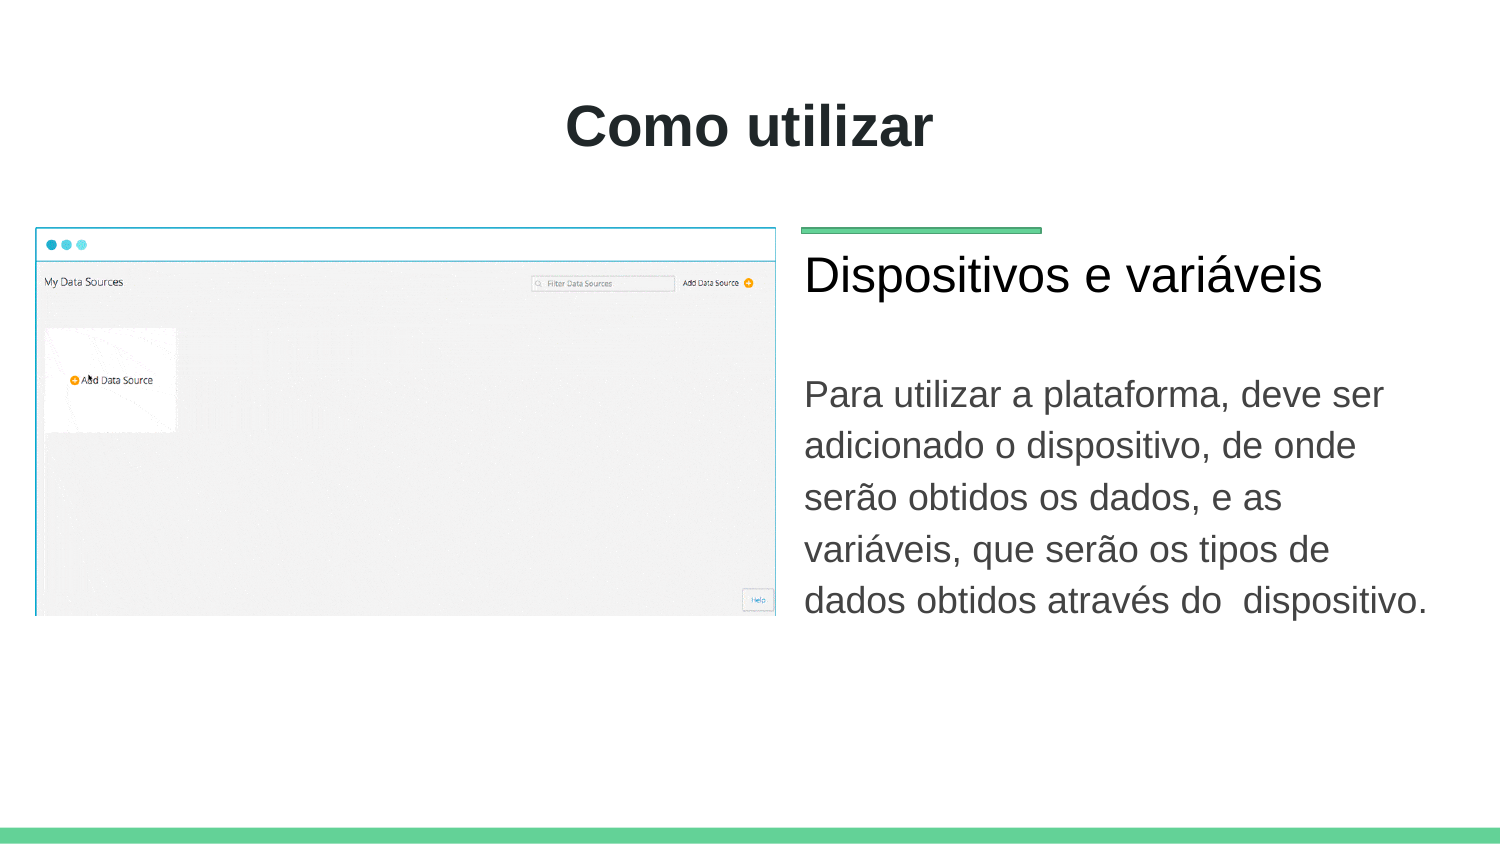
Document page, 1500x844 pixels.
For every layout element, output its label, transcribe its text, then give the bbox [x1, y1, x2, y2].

picture [35, 227, 776, 617]
text_box [801, 227, 1041, 234]
title Como utilizar [51, 72, 1449, 167]
list Dispositivos e variáveis Para utilizar a plataforma, deve ser adicionado o dispositivo, de onde serão obtidos os dados, e as variáveis, que serão os tipos de dados obtidos através do dispositivo. [789, 227, 1449, 702]
